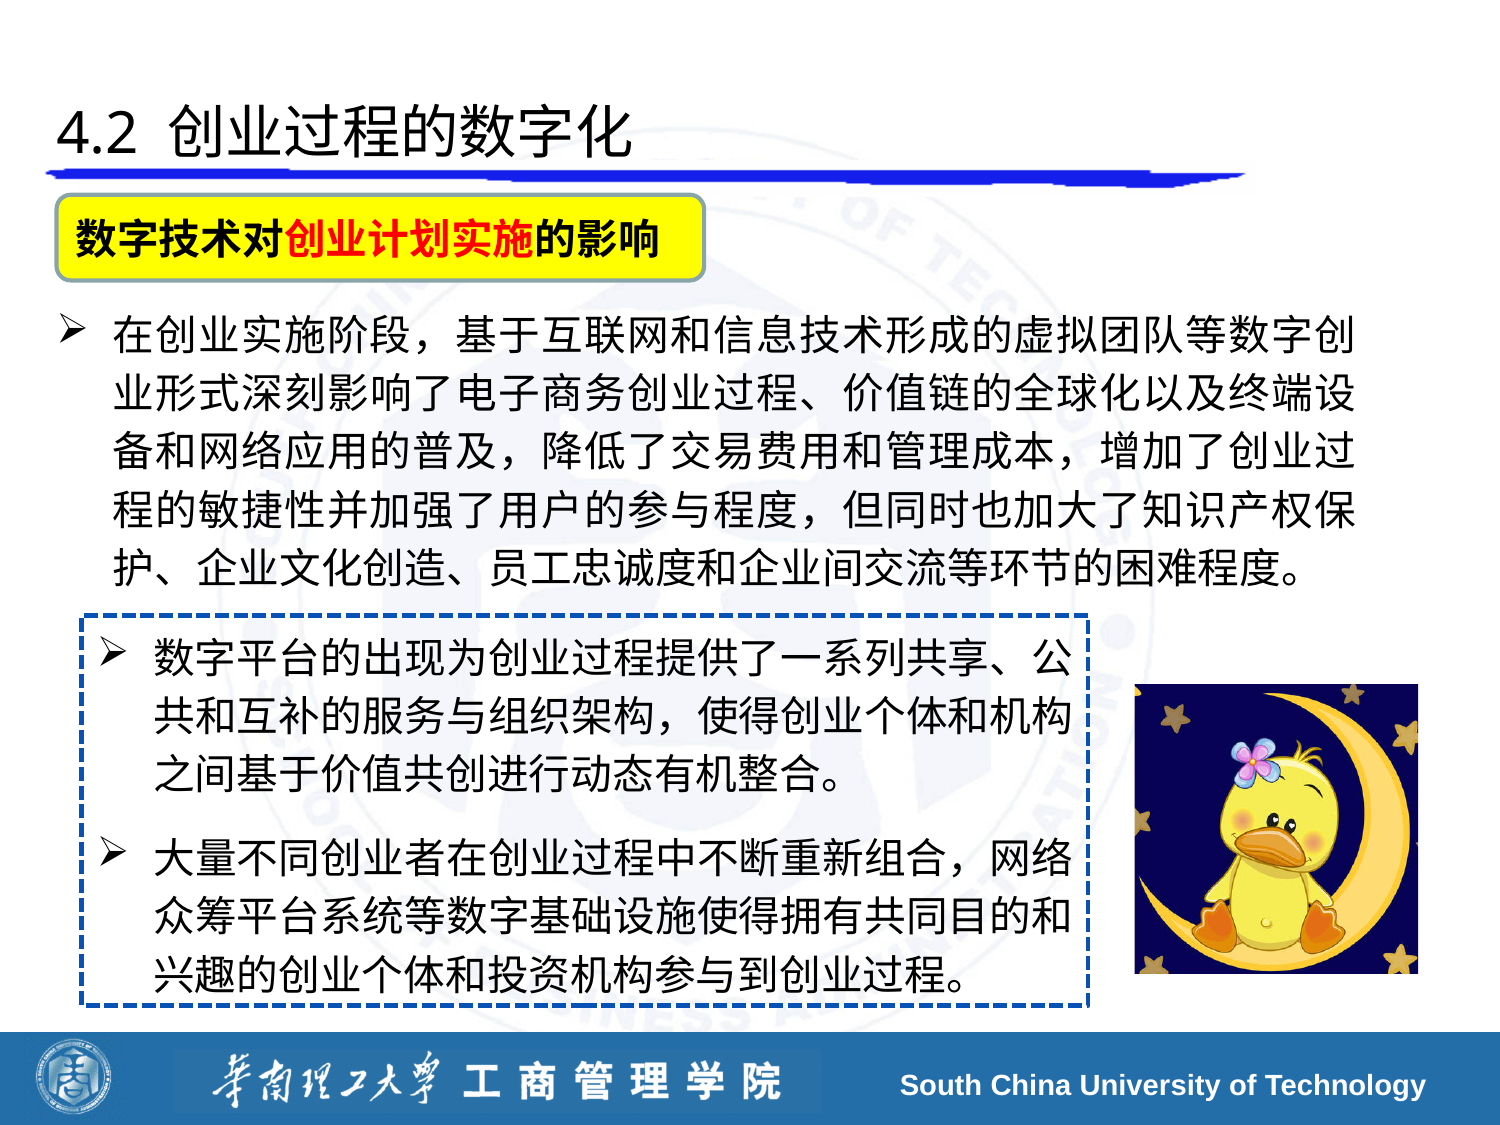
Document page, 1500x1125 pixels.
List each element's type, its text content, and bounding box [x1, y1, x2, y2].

text_box 数字平台的出现为创业过程提供了一系列共享、公共和互补的服务与组织架构，使得创业个体和机构之间基于价值共创进行动态有机整合。 大量不同创业者在创业过程中不断重新组合，网络众筹平台系统等数字基础设施使得拥有共同目的和兴趣的创业个体和投资机构参与到创业过程。 [81, 615, 1089, 1006]
text_box 在创业实施阶段，基于互联网和信息技术形成的虚拟团队等数字创业形式深刻影响了电子商务创业过程、价值链的全球化以及终端设备和网络应用的普及，降低了交易费用和管理成本，增加了创业过程的敏捷性并加强了用户的参与程度，但同时也加大了知识产权保护、企业文化创造、员工忠诚度和企业间交流等环节的困难程度。 [41, 292, 1371, 600]
picture [0, 600, 1500, 1125]
title 4.2 创业过程的数字化 [41, 77, 1471, 183]
text_box South China University of Technology [826, 1058, 1500, 1125]
picture [41, 183, 1270, 292]
text_box 数字技术对创业计划实施的影响 [54, 192, 707, 283]
